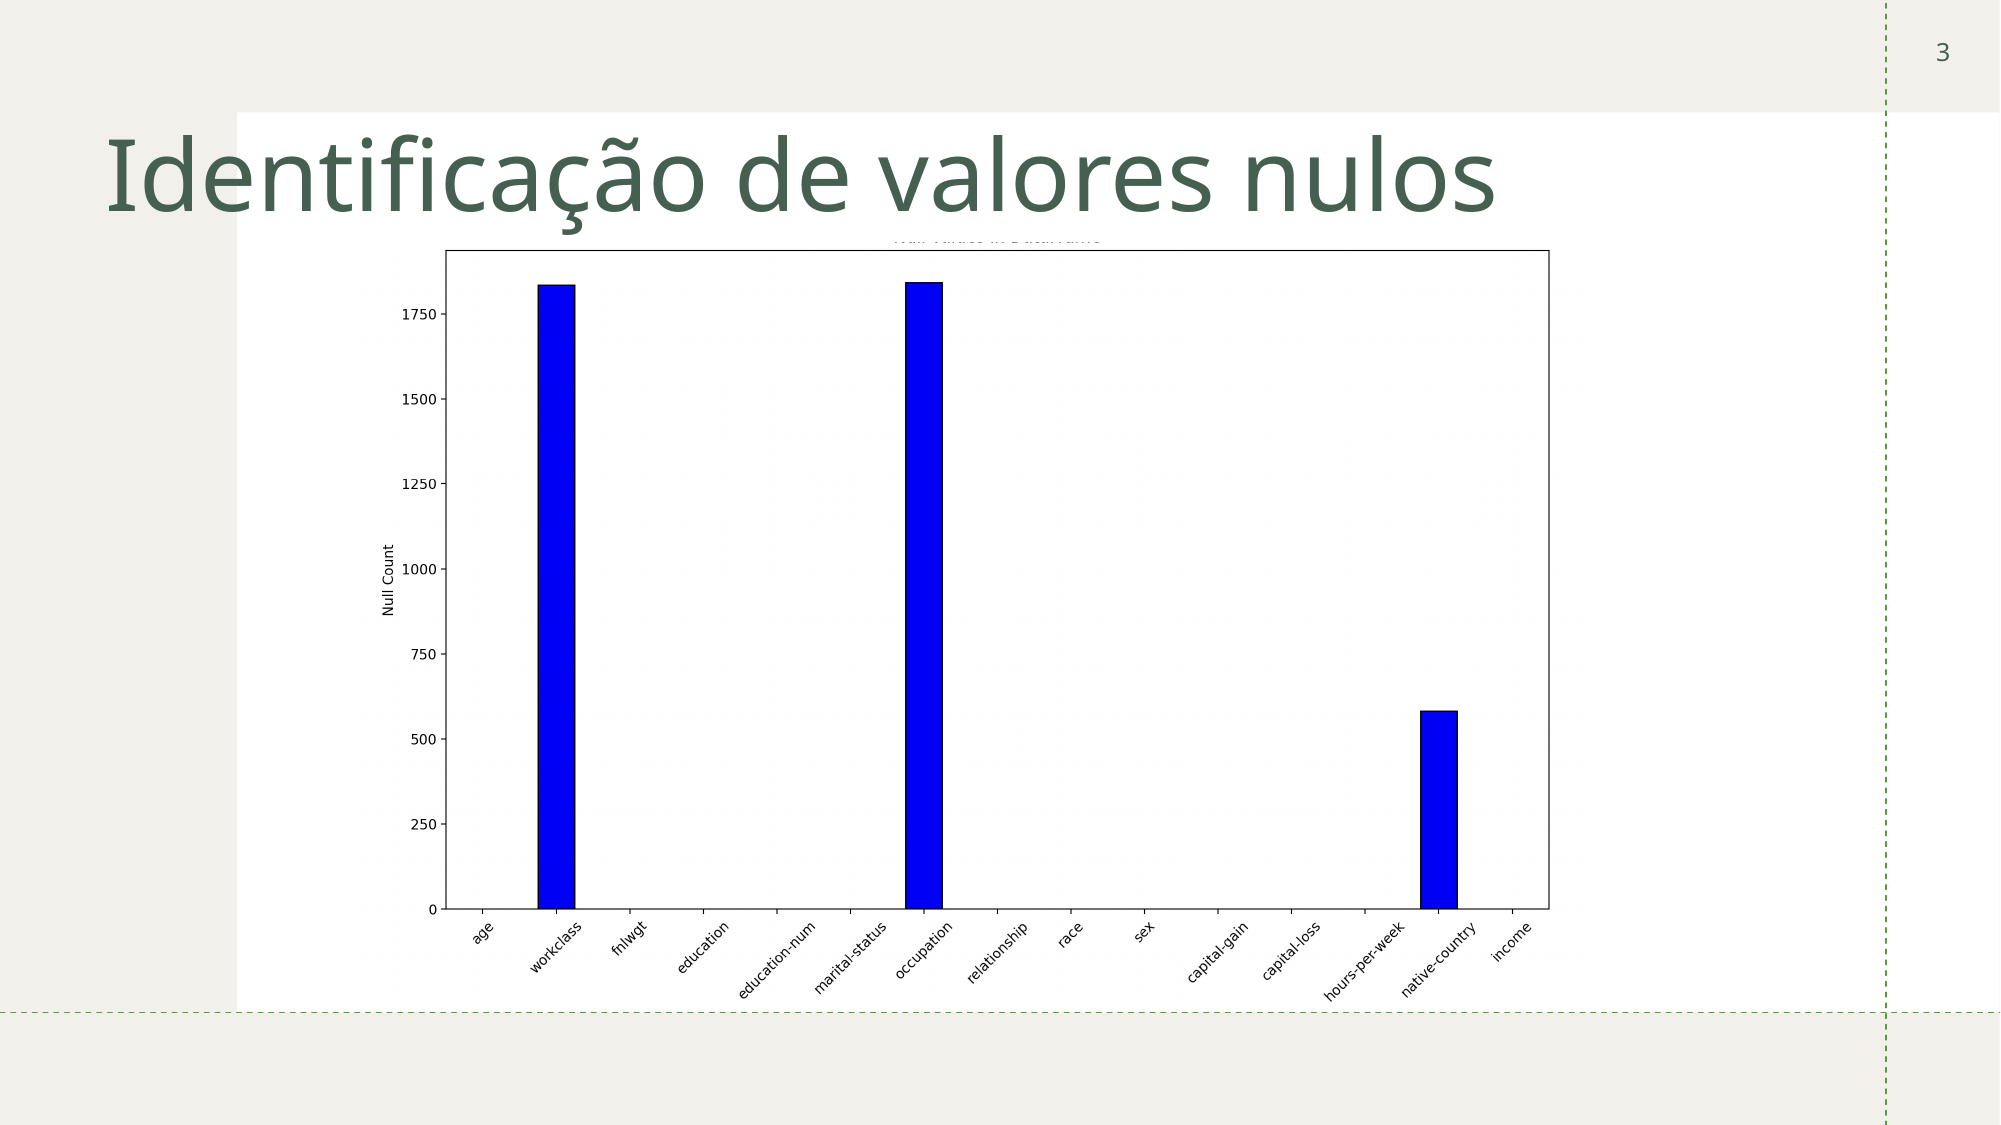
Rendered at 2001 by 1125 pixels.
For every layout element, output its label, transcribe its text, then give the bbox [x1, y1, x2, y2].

title Identificação de valores nulos [90, 0, 1862, 241]
picture [355, 242, 1597, 1003]
slide_number 3 [1886, 0, 2000, 110]
